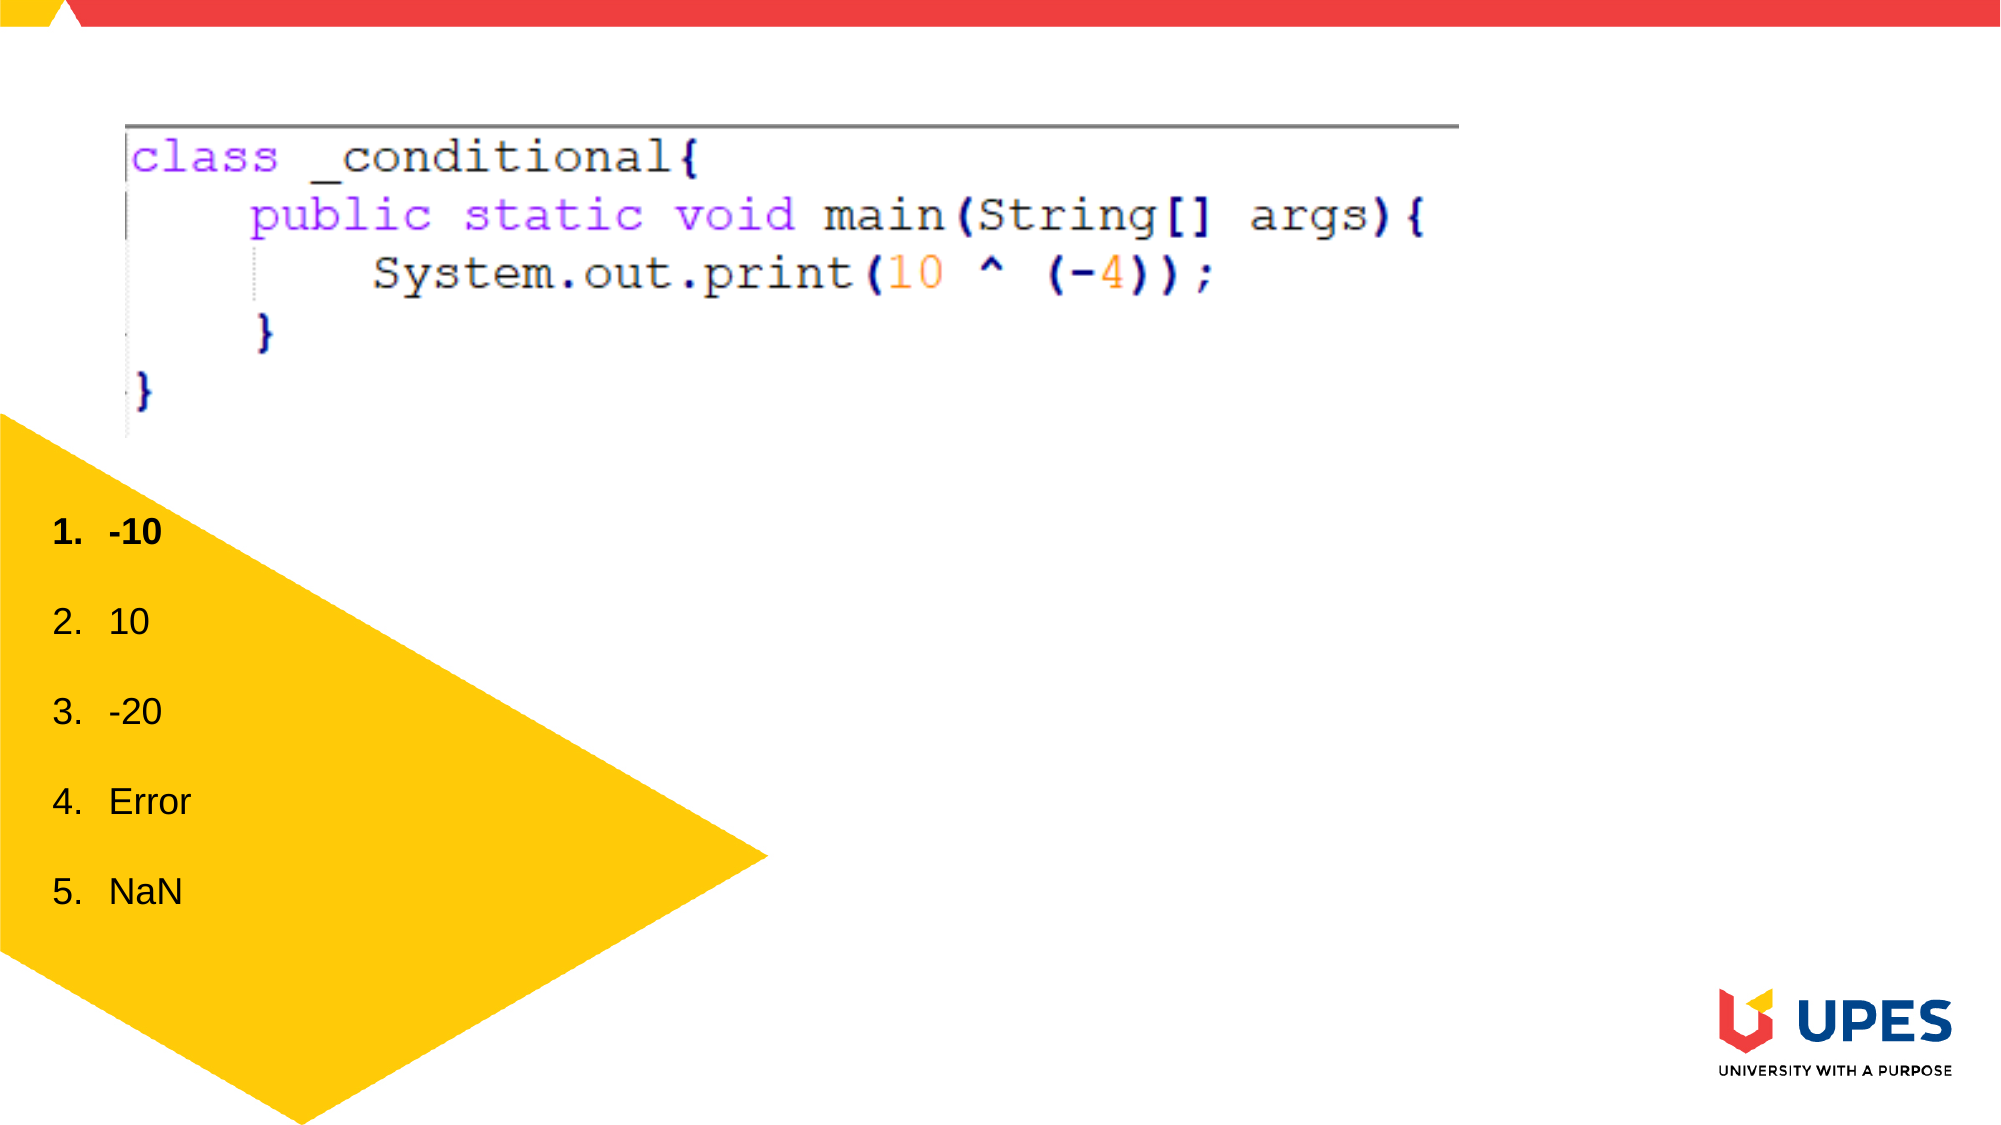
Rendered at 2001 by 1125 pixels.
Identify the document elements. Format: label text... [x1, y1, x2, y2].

text_box -10 10 -20 Error NaN [37, 499, 763, 920]
picture [0, 0, 2001, 1125]
